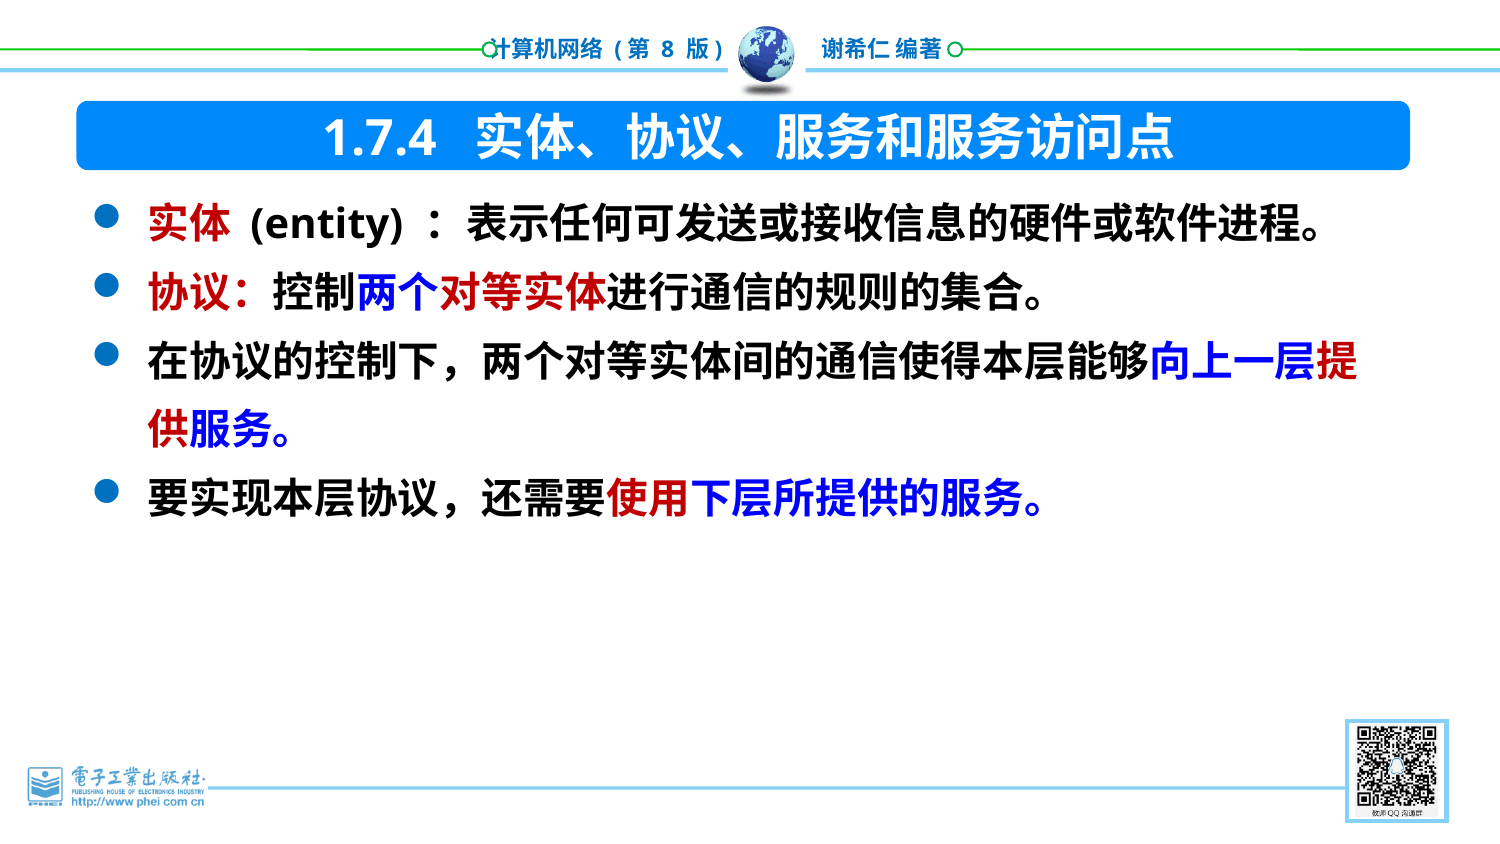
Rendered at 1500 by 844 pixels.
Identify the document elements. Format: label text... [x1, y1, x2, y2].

list 实体 (entity) ：表示任何可发送或接收信息的硬件或软件进程。 协议：控制两个对等实体进行通信的规则的集合。 在协议的控制下，两个对等实体间的通信使得本层能够向上一层提供服务。 要实现本层协议，还需要使用下层所提供的服务。 [76, 170, 1410, 712]
picture [736, 24, 796, 100]
list 1.7.4 实体、协议、服务和服务访问点 [204, 105, 1293, 166]
picture [23, 764, 208, 809]
picture [1355, 724, 1438, 817]
